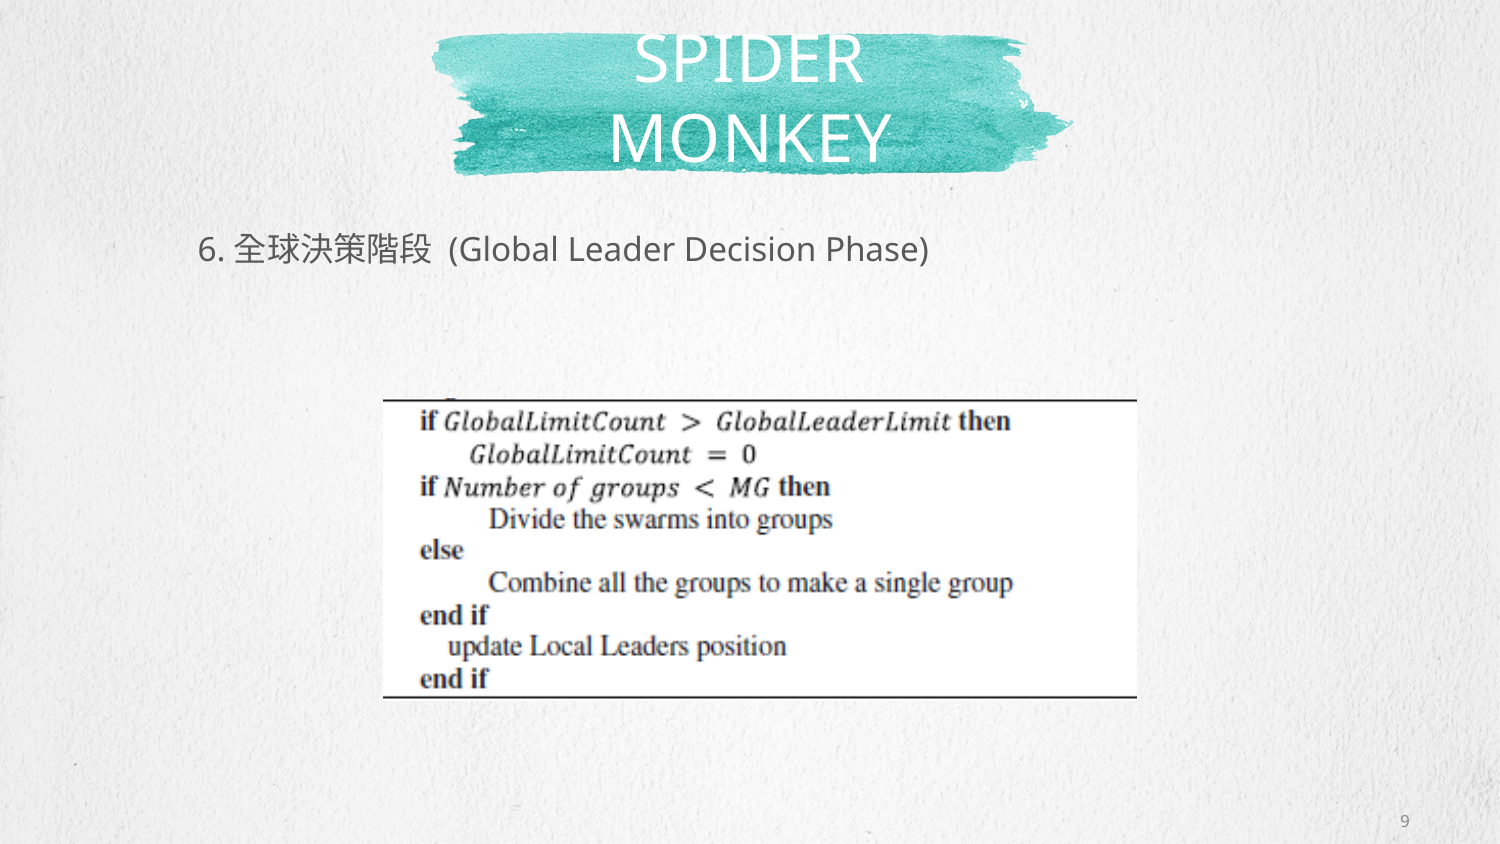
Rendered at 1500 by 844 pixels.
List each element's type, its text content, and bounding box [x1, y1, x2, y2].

title Spider monkey [520, 37, 980, 154]
text_box 6.全球決策階段 (Global Leader Decision Phase) [182, 220, 1306, 301]
slide_number 9 [1074, 799, 1425, 844]
picture [0, 0, 1500, 844]
